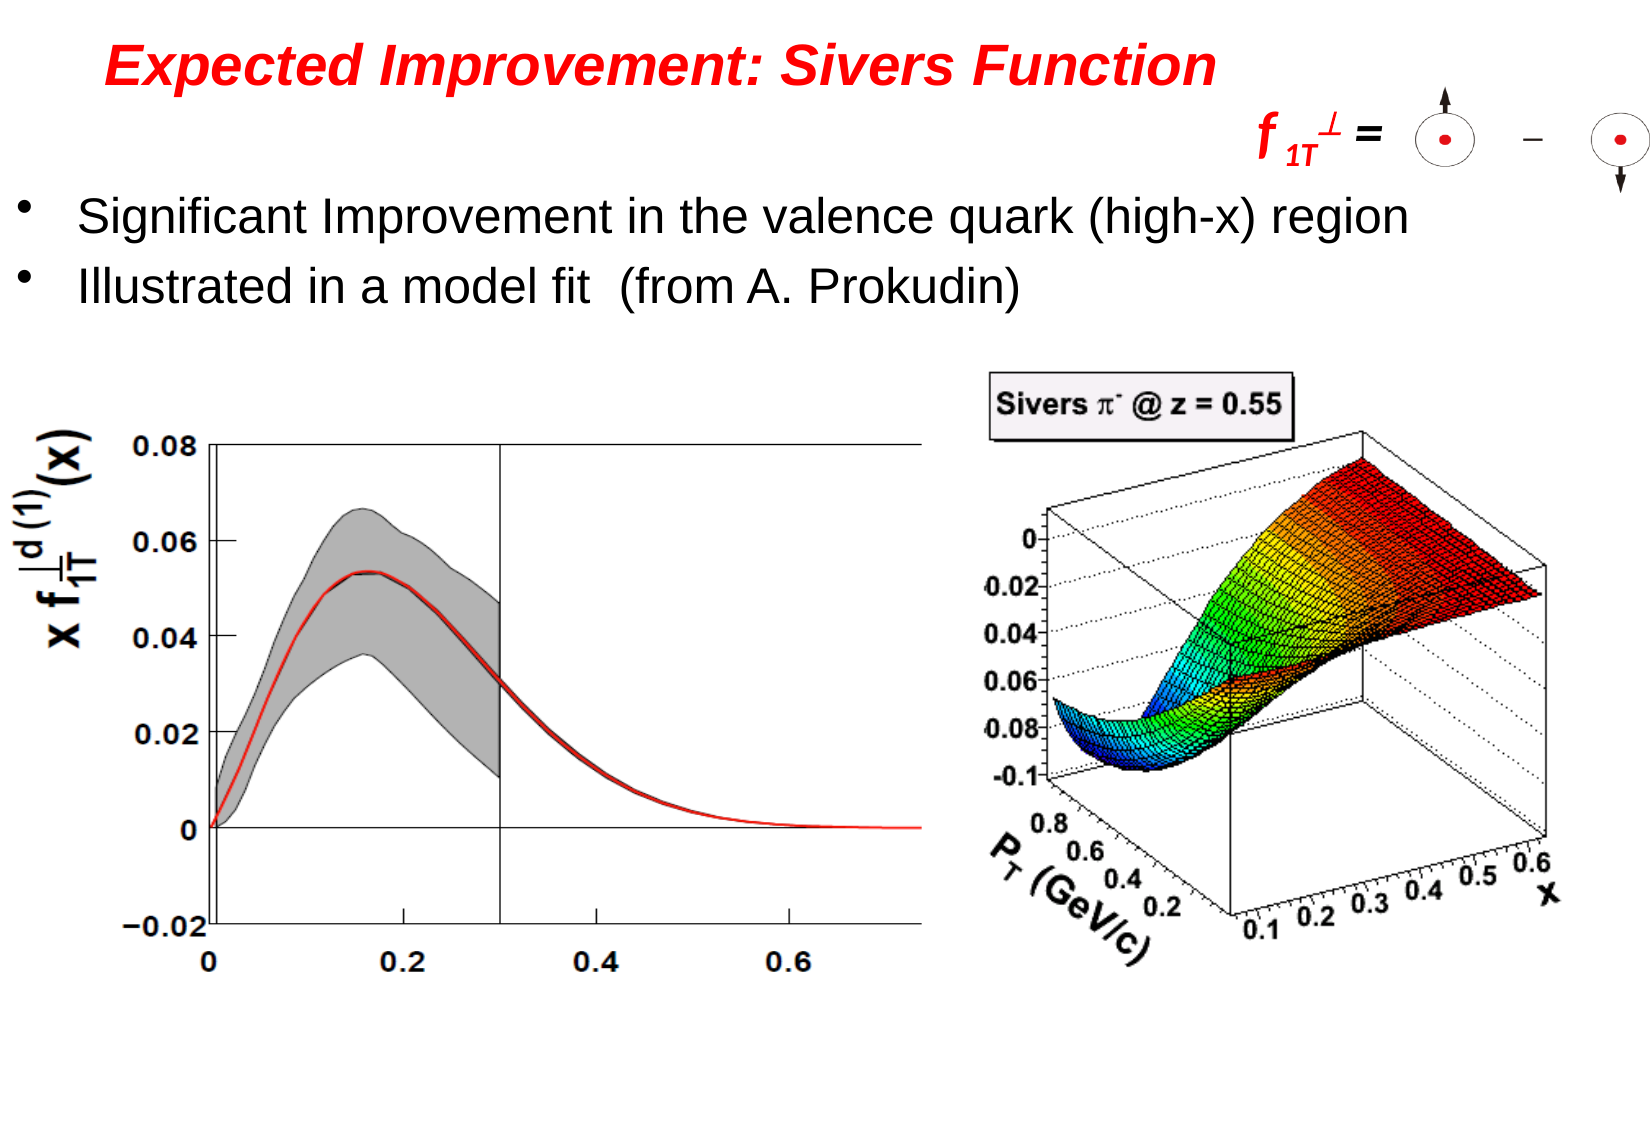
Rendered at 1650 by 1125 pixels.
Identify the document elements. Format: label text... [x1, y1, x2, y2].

picture [973, 348, 1597, 991]
picture [0, 399, 922, 1040]
list Significant Improvement in the valence quark (high-x) region Illustrated in a model fit (from A. Prokudin) [0, 174, 1650, 1125]
text_box f 1T = [1242, 86, 1399, 181]
title Expected Improvement: Sivers Function [31, 19, 1293, 107]
picture [1415, 85, 1650, 193]
